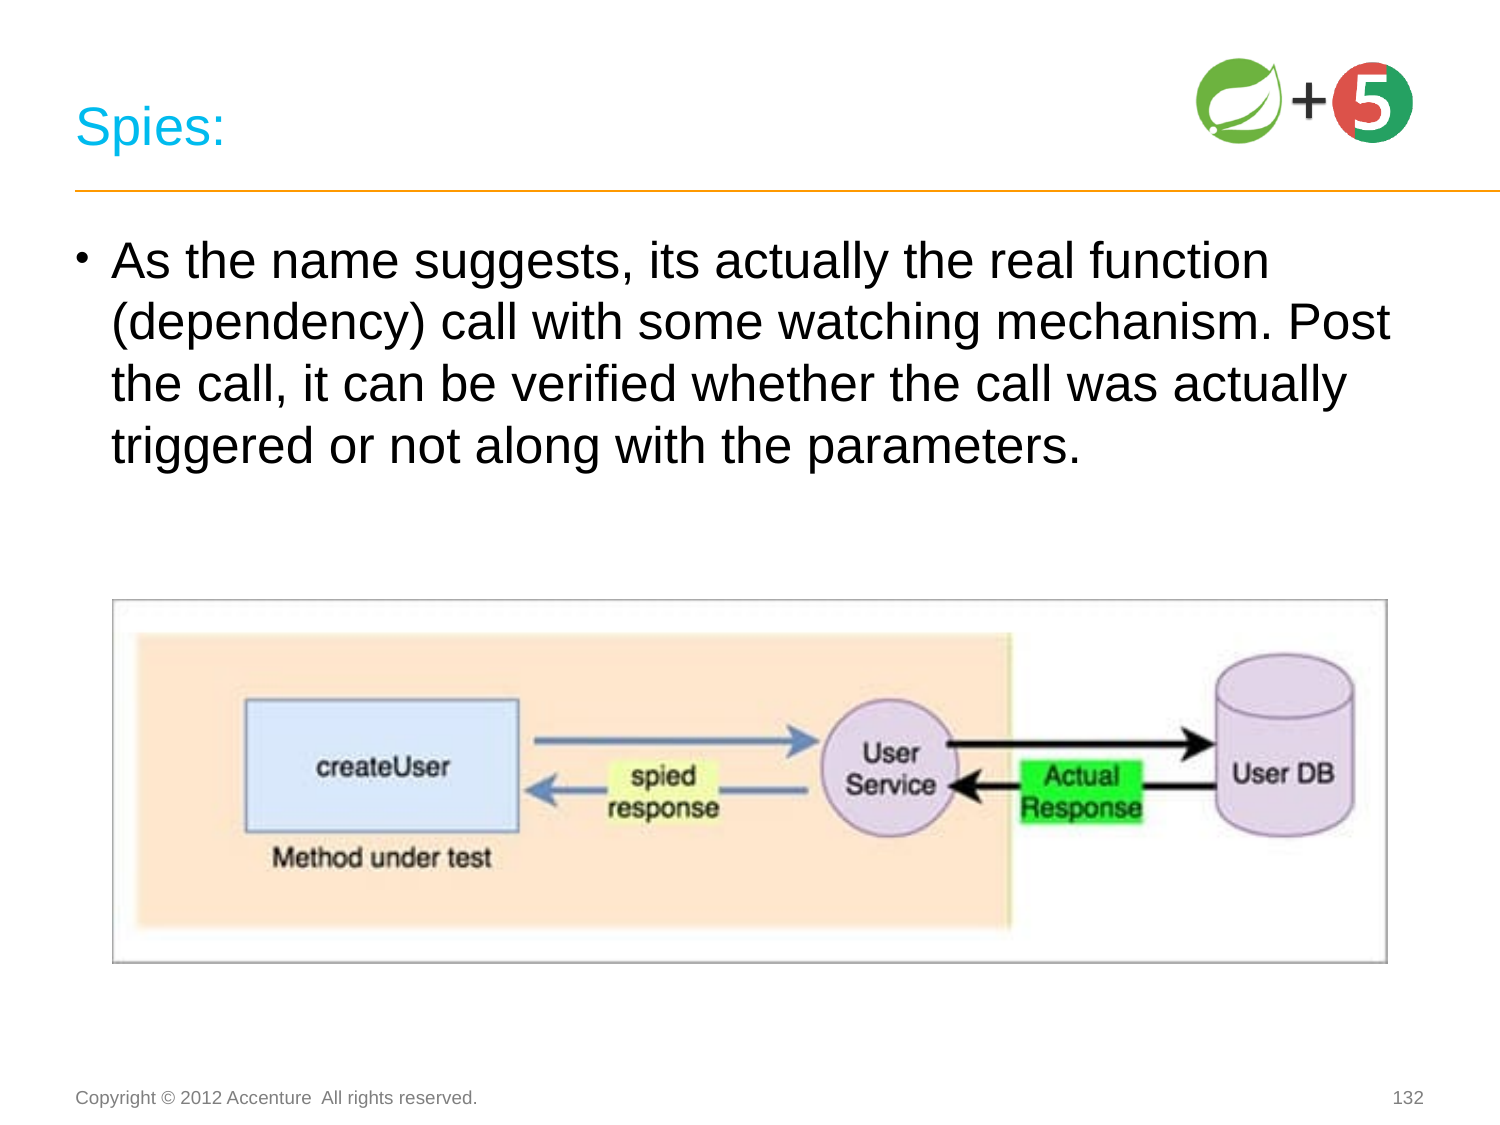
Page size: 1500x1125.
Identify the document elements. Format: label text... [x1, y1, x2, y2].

title Spies: [75, 27, 1422, 157]
picture [112, 599, 1388, 964]
list As the name suggests, its actually the real function (dependency) call with some watching mechanism. Post the call, it can be verified whether the call was actually triggered or not along with the parameters. [75, 226, 1425, 475]
